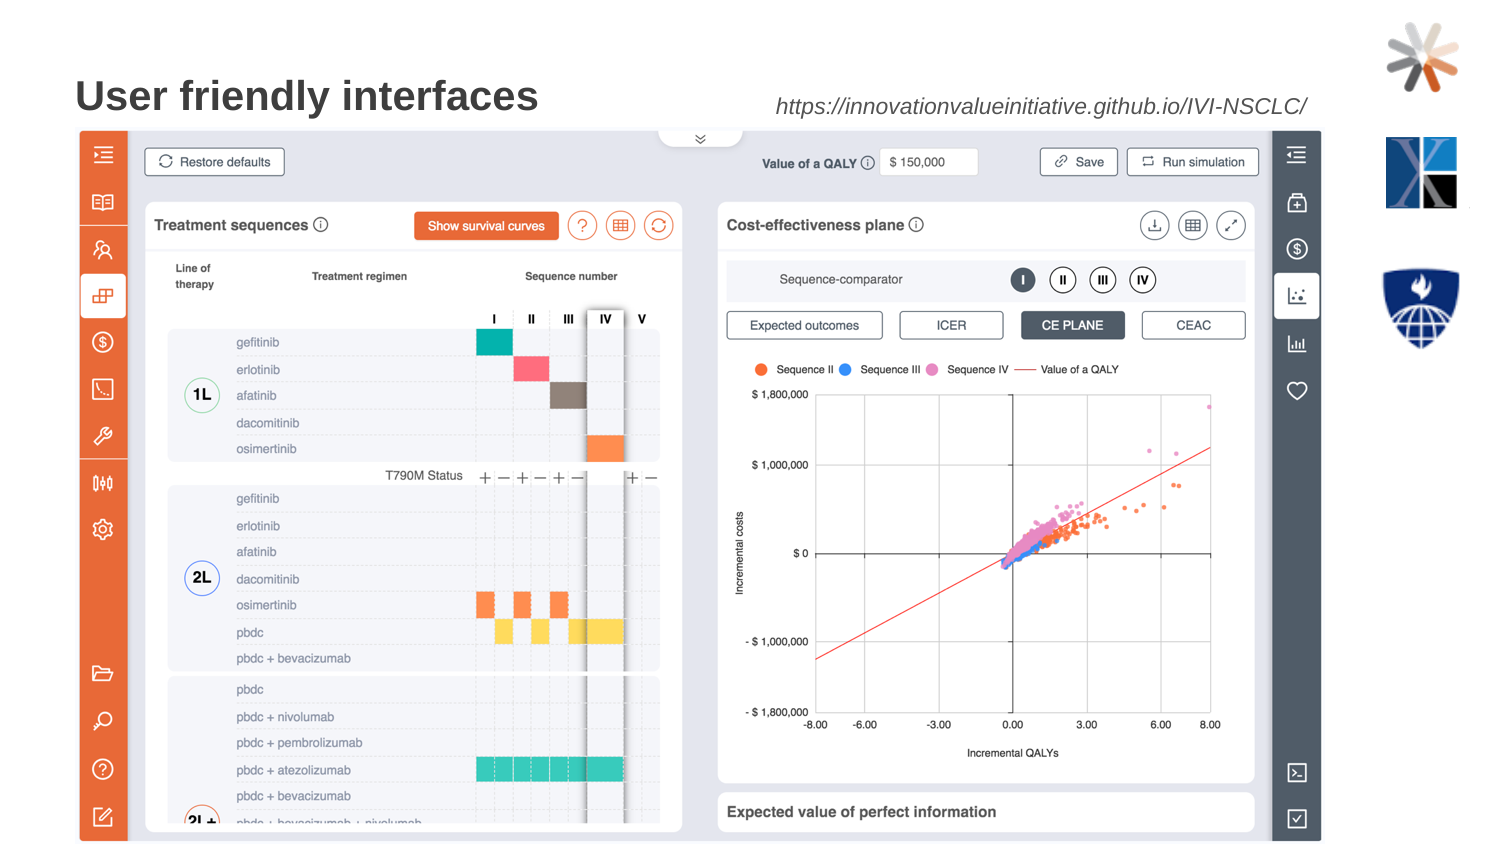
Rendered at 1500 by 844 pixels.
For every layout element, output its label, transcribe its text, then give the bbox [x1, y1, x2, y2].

picture [1386, 137, 1470, 209]
text_box https://innovationvalueinitiative.github.io/IVI-NSCLC/ [761, 84, 1323, 127]
title User friendly interfaces [75, 0, 1325, 127]
picture [74, 127, 1325, 844]
picture [1379, 10, 1465, 100]
picture [1375, 252, 1470, 363]
